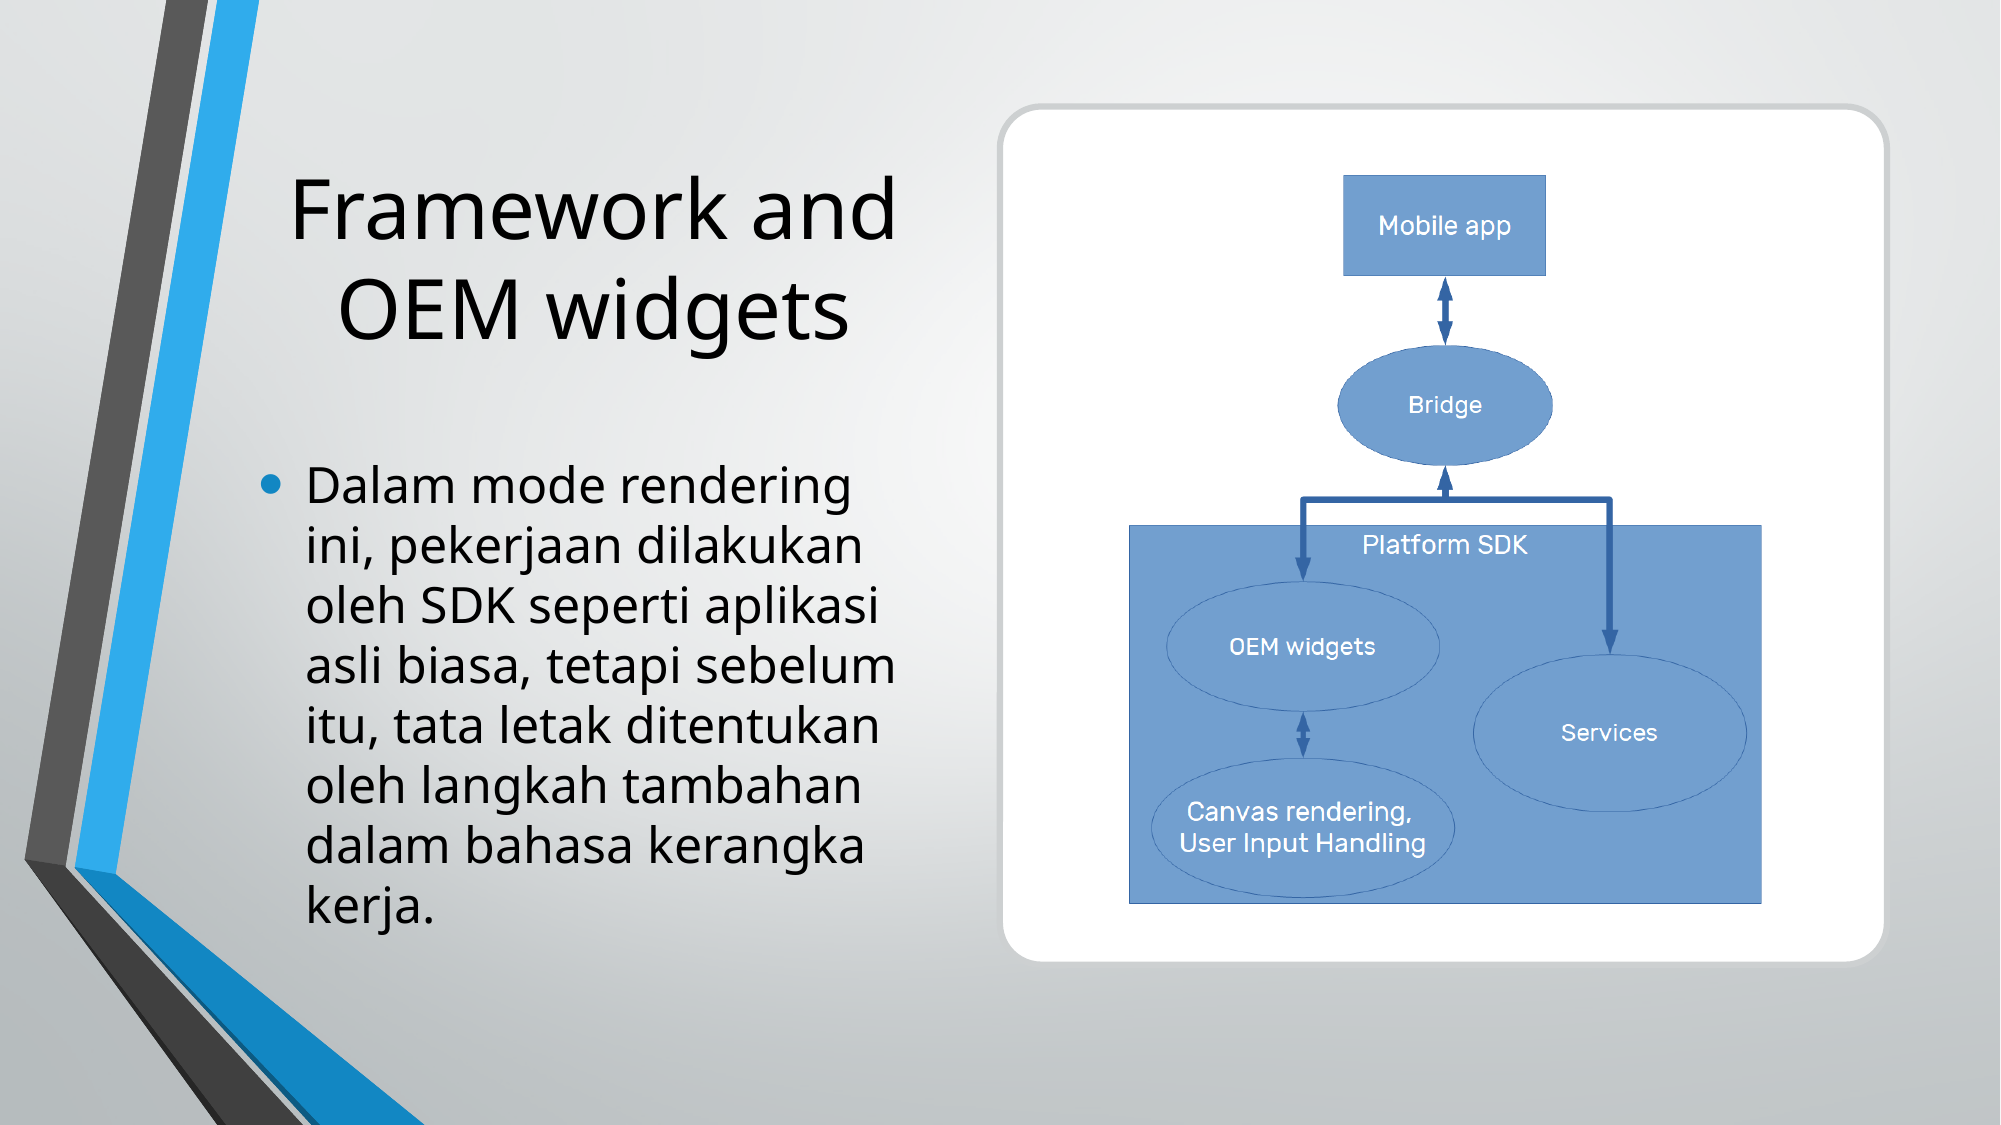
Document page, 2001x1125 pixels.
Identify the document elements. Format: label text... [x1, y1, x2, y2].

picture [1118, 165, 1772, 912]
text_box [24, 0, 425, 1125]
title Framework and OEM widgets [425, 112, 946, 400]
text_box [998, 105, 1889, 967]
list Dalam mode rendering ini, pekerjaan dilakukan oleh SDK seperti aplikasi asli biasa, tetapi sebelum itu, tata letak ditentukan oleh langkah tambahan dalam bahasa kerangka kerja. [425, 437, 946, 950]
